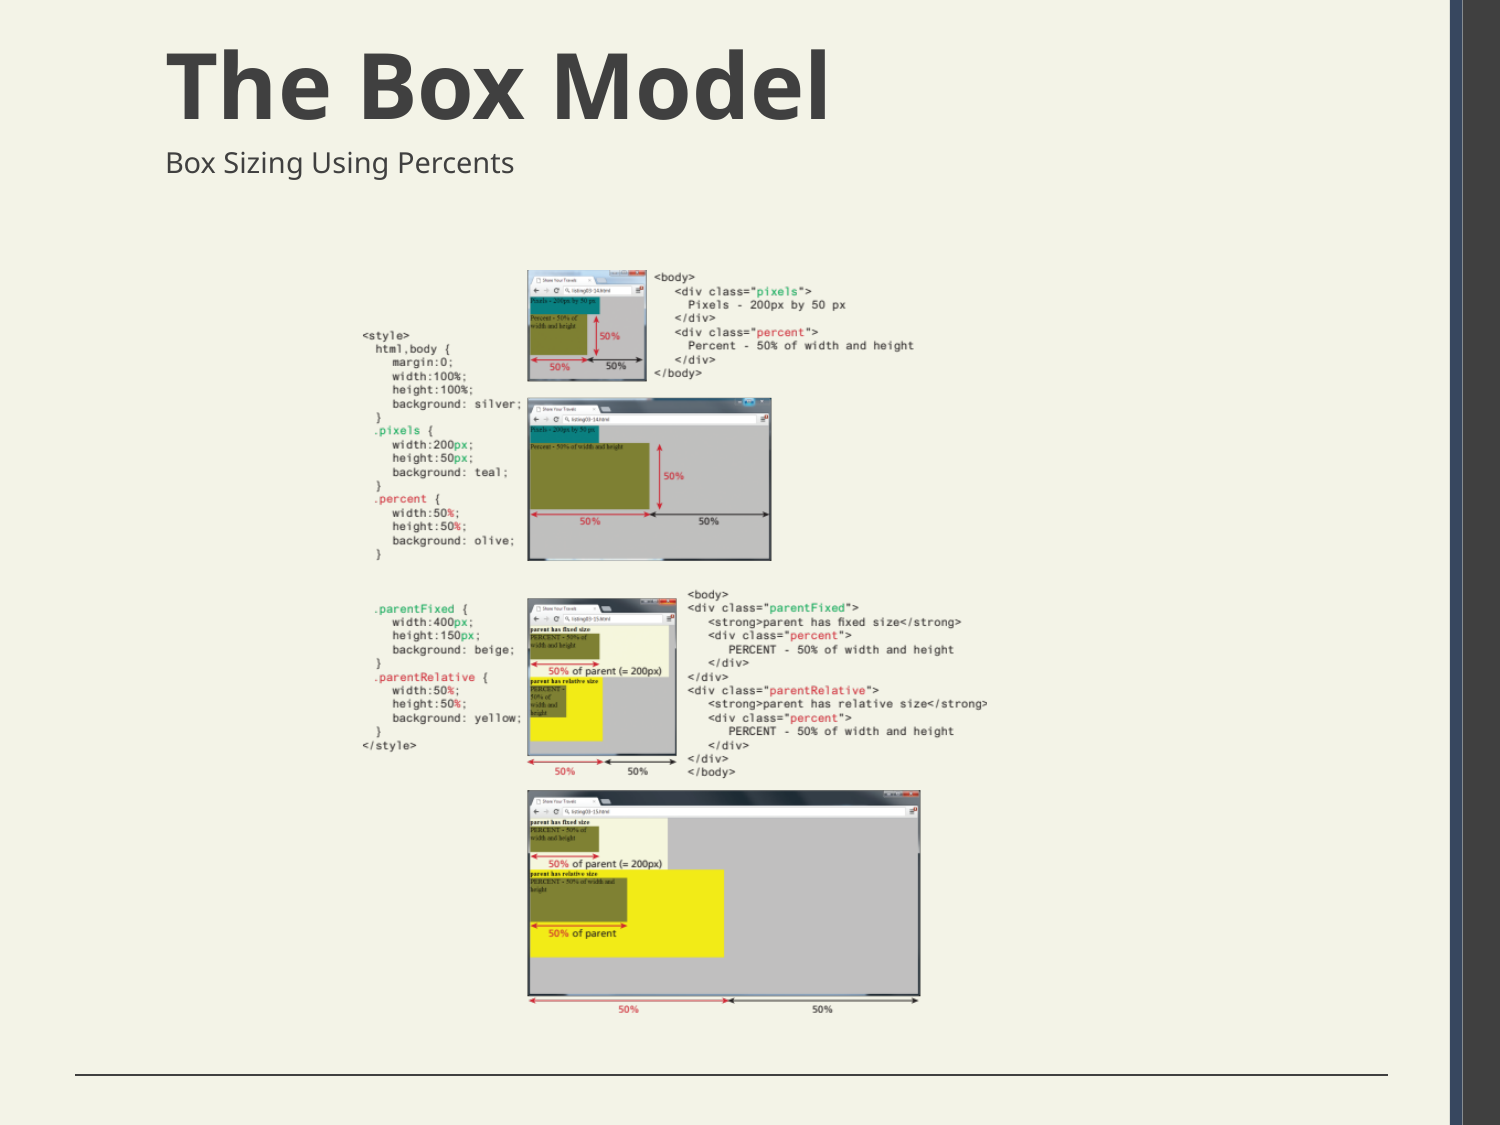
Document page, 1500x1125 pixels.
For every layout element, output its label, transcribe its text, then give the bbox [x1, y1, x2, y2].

list Box Sizing Using Percents [150, 137, 1200, 188]
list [149, 269, 1201, 1013]
title The Box Model [150, 20, 1425, 188]
